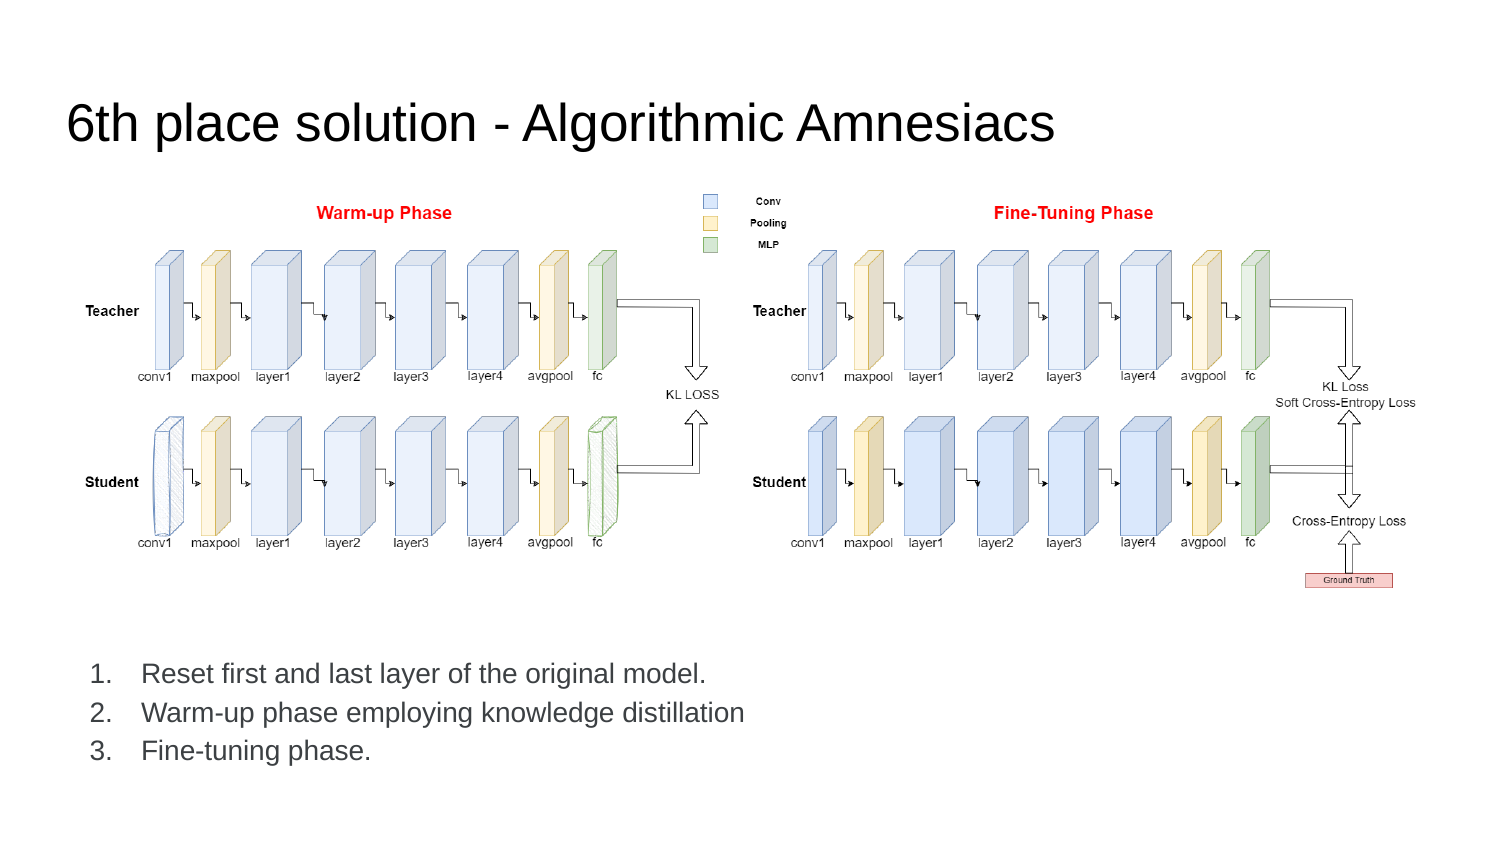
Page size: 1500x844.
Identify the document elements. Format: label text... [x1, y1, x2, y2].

text_box Reset first and last layer of the original model. Warm-up phase employing knowledge distillation Fine-tuning phase. [51, 635, 1445, 796]
title 6th place solution - Algorithmic Amnesiacs [51, 72, 1449, 167]
picture [74, 189, 1426, 588]
